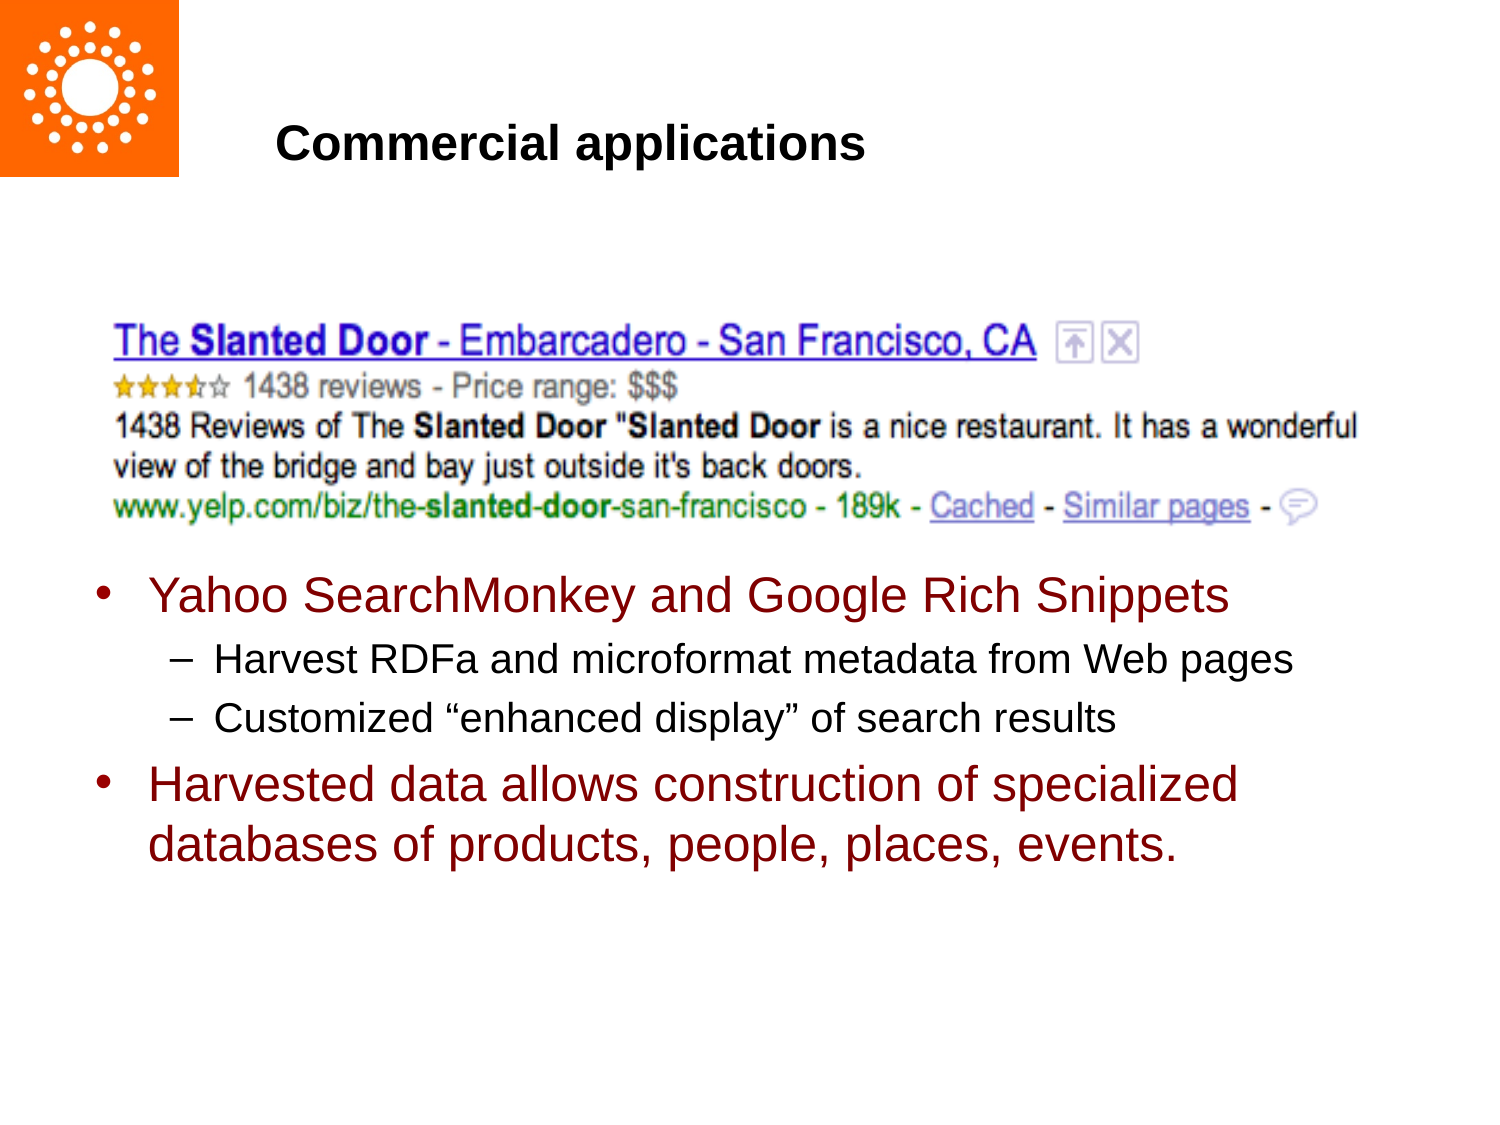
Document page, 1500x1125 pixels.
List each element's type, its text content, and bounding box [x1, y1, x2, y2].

picture [100, 295, 1424, 562]
title Commercial applications [274, 99, 1242, 181]
picture [0, 0, 179, 177]
list Yahoo SearchMonkey and Google Rich Snippets Harvest RDFa and microformat metadata from Web pages Customized “enhanced display” of search results Harvested data allows construction of specialized databases of products, people, places, events. [94, 563, 1418, 916]
